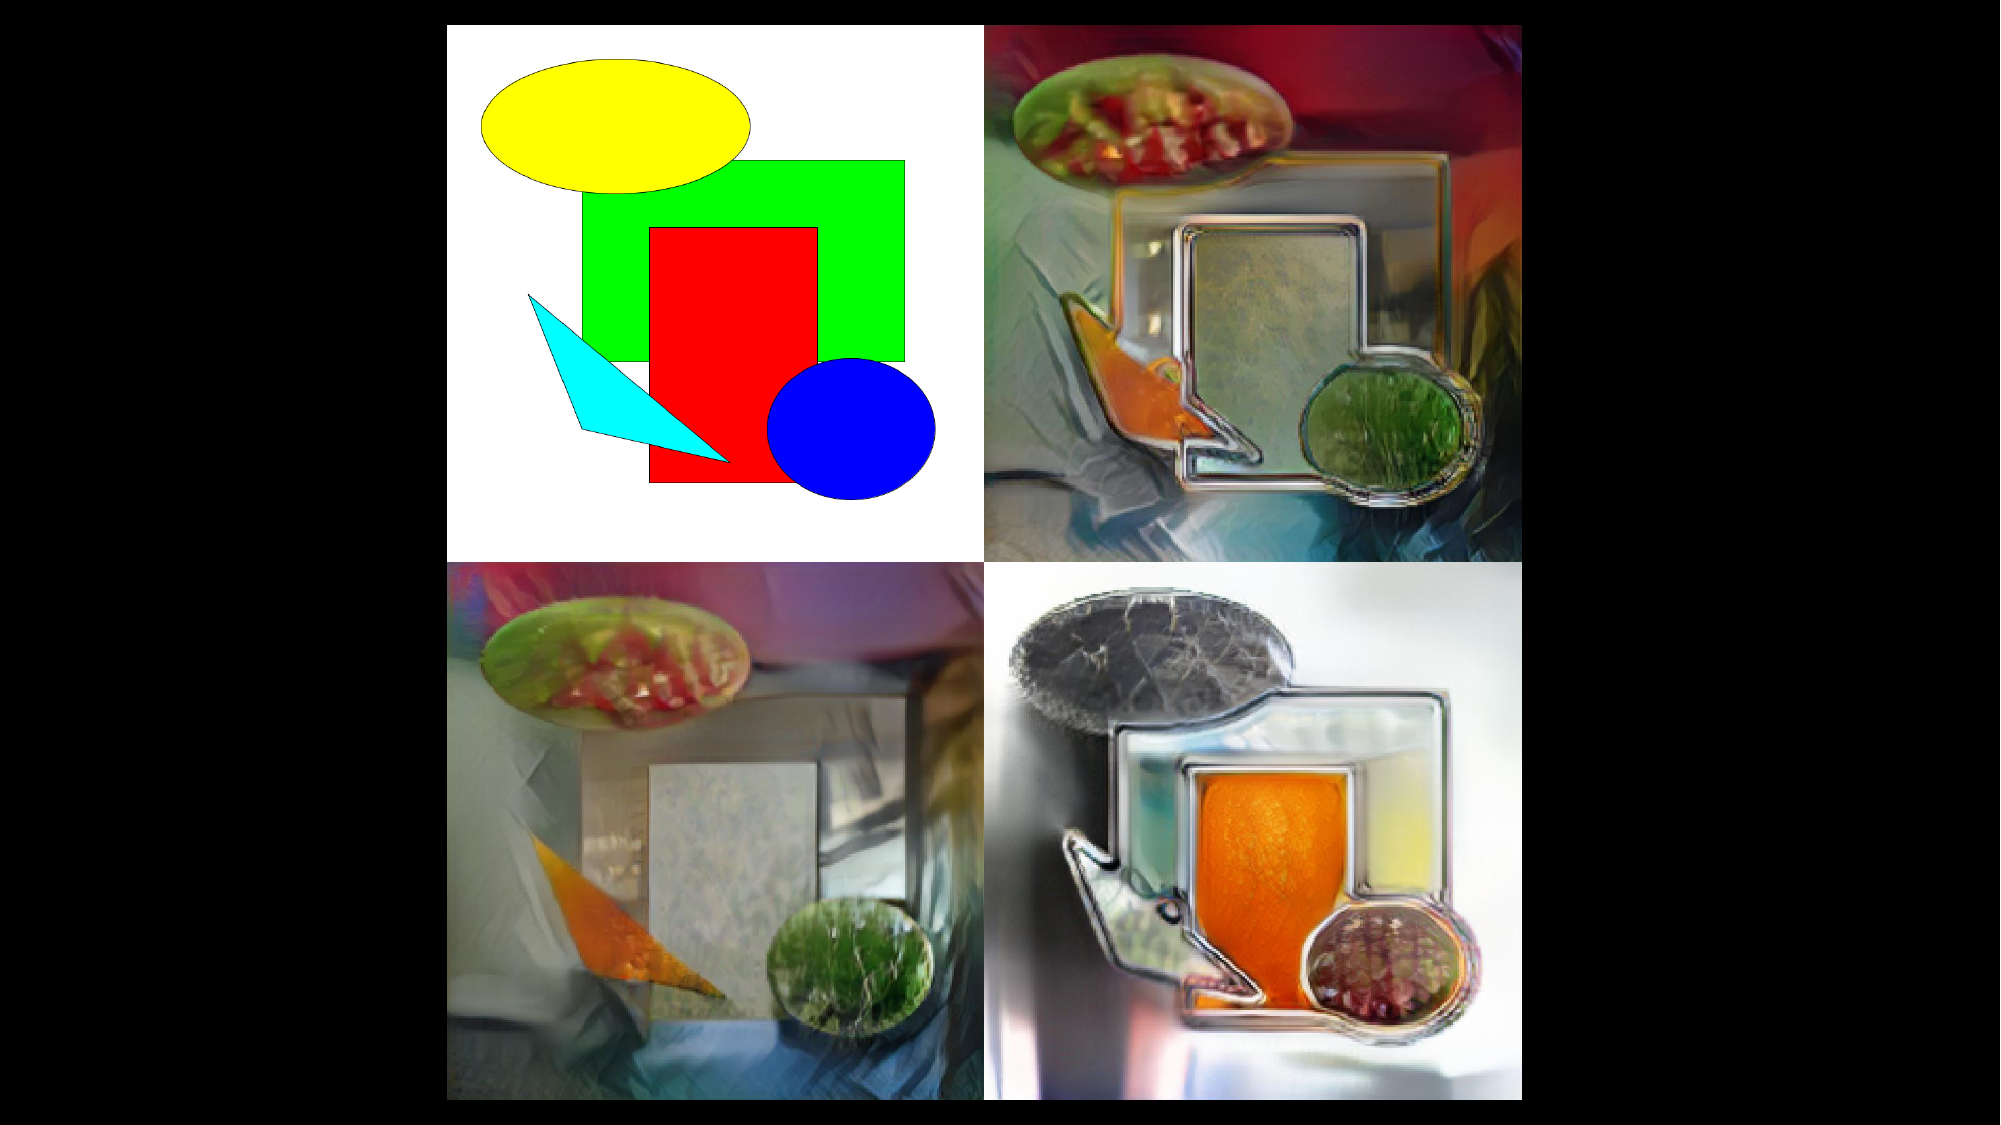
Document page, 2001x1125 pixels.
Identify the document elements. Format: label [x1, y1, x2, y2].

list [447, 562, 984, 1100]
list [447, 25, 984, 562]
picture [984, 25, 1522, 1100]
